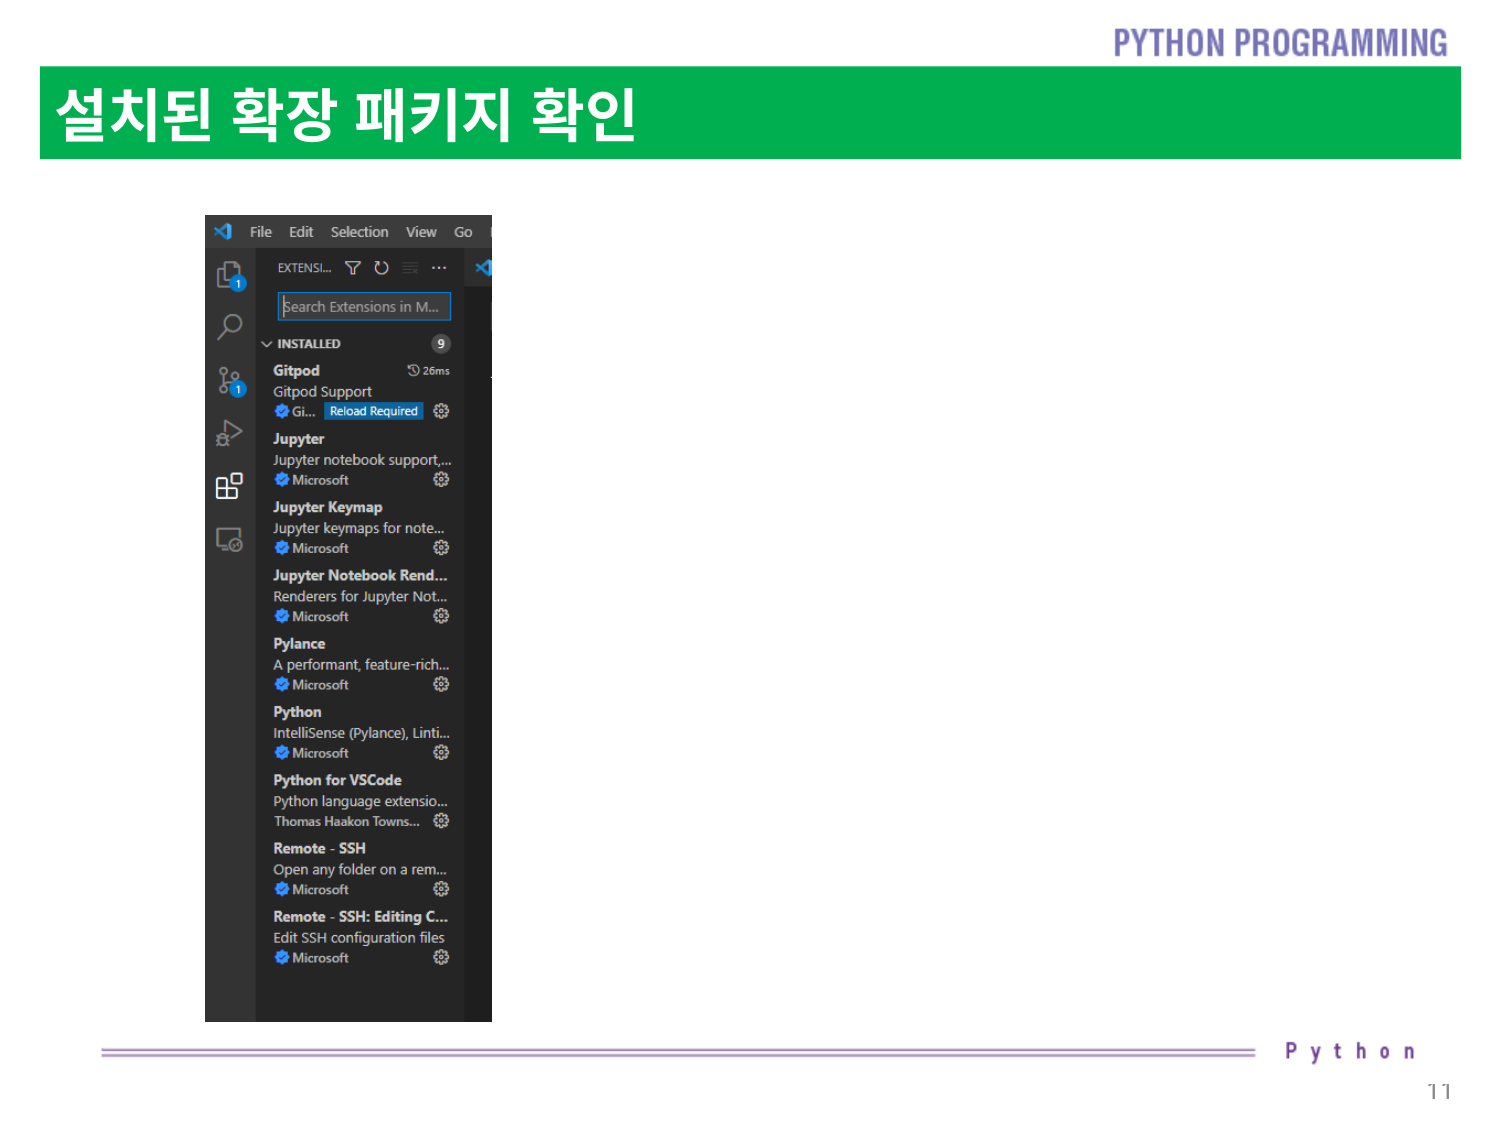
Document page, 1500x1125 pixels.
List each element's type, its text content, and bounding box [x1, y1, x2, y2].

title 설치된 확장 패키지 확인 [39, 76, 1444, 152]
picture [1106, 13, 1462, 66]
slide_number 11 [1119, 1071, 1470, 1112]
picture [18, 215, 1483, 1084]
